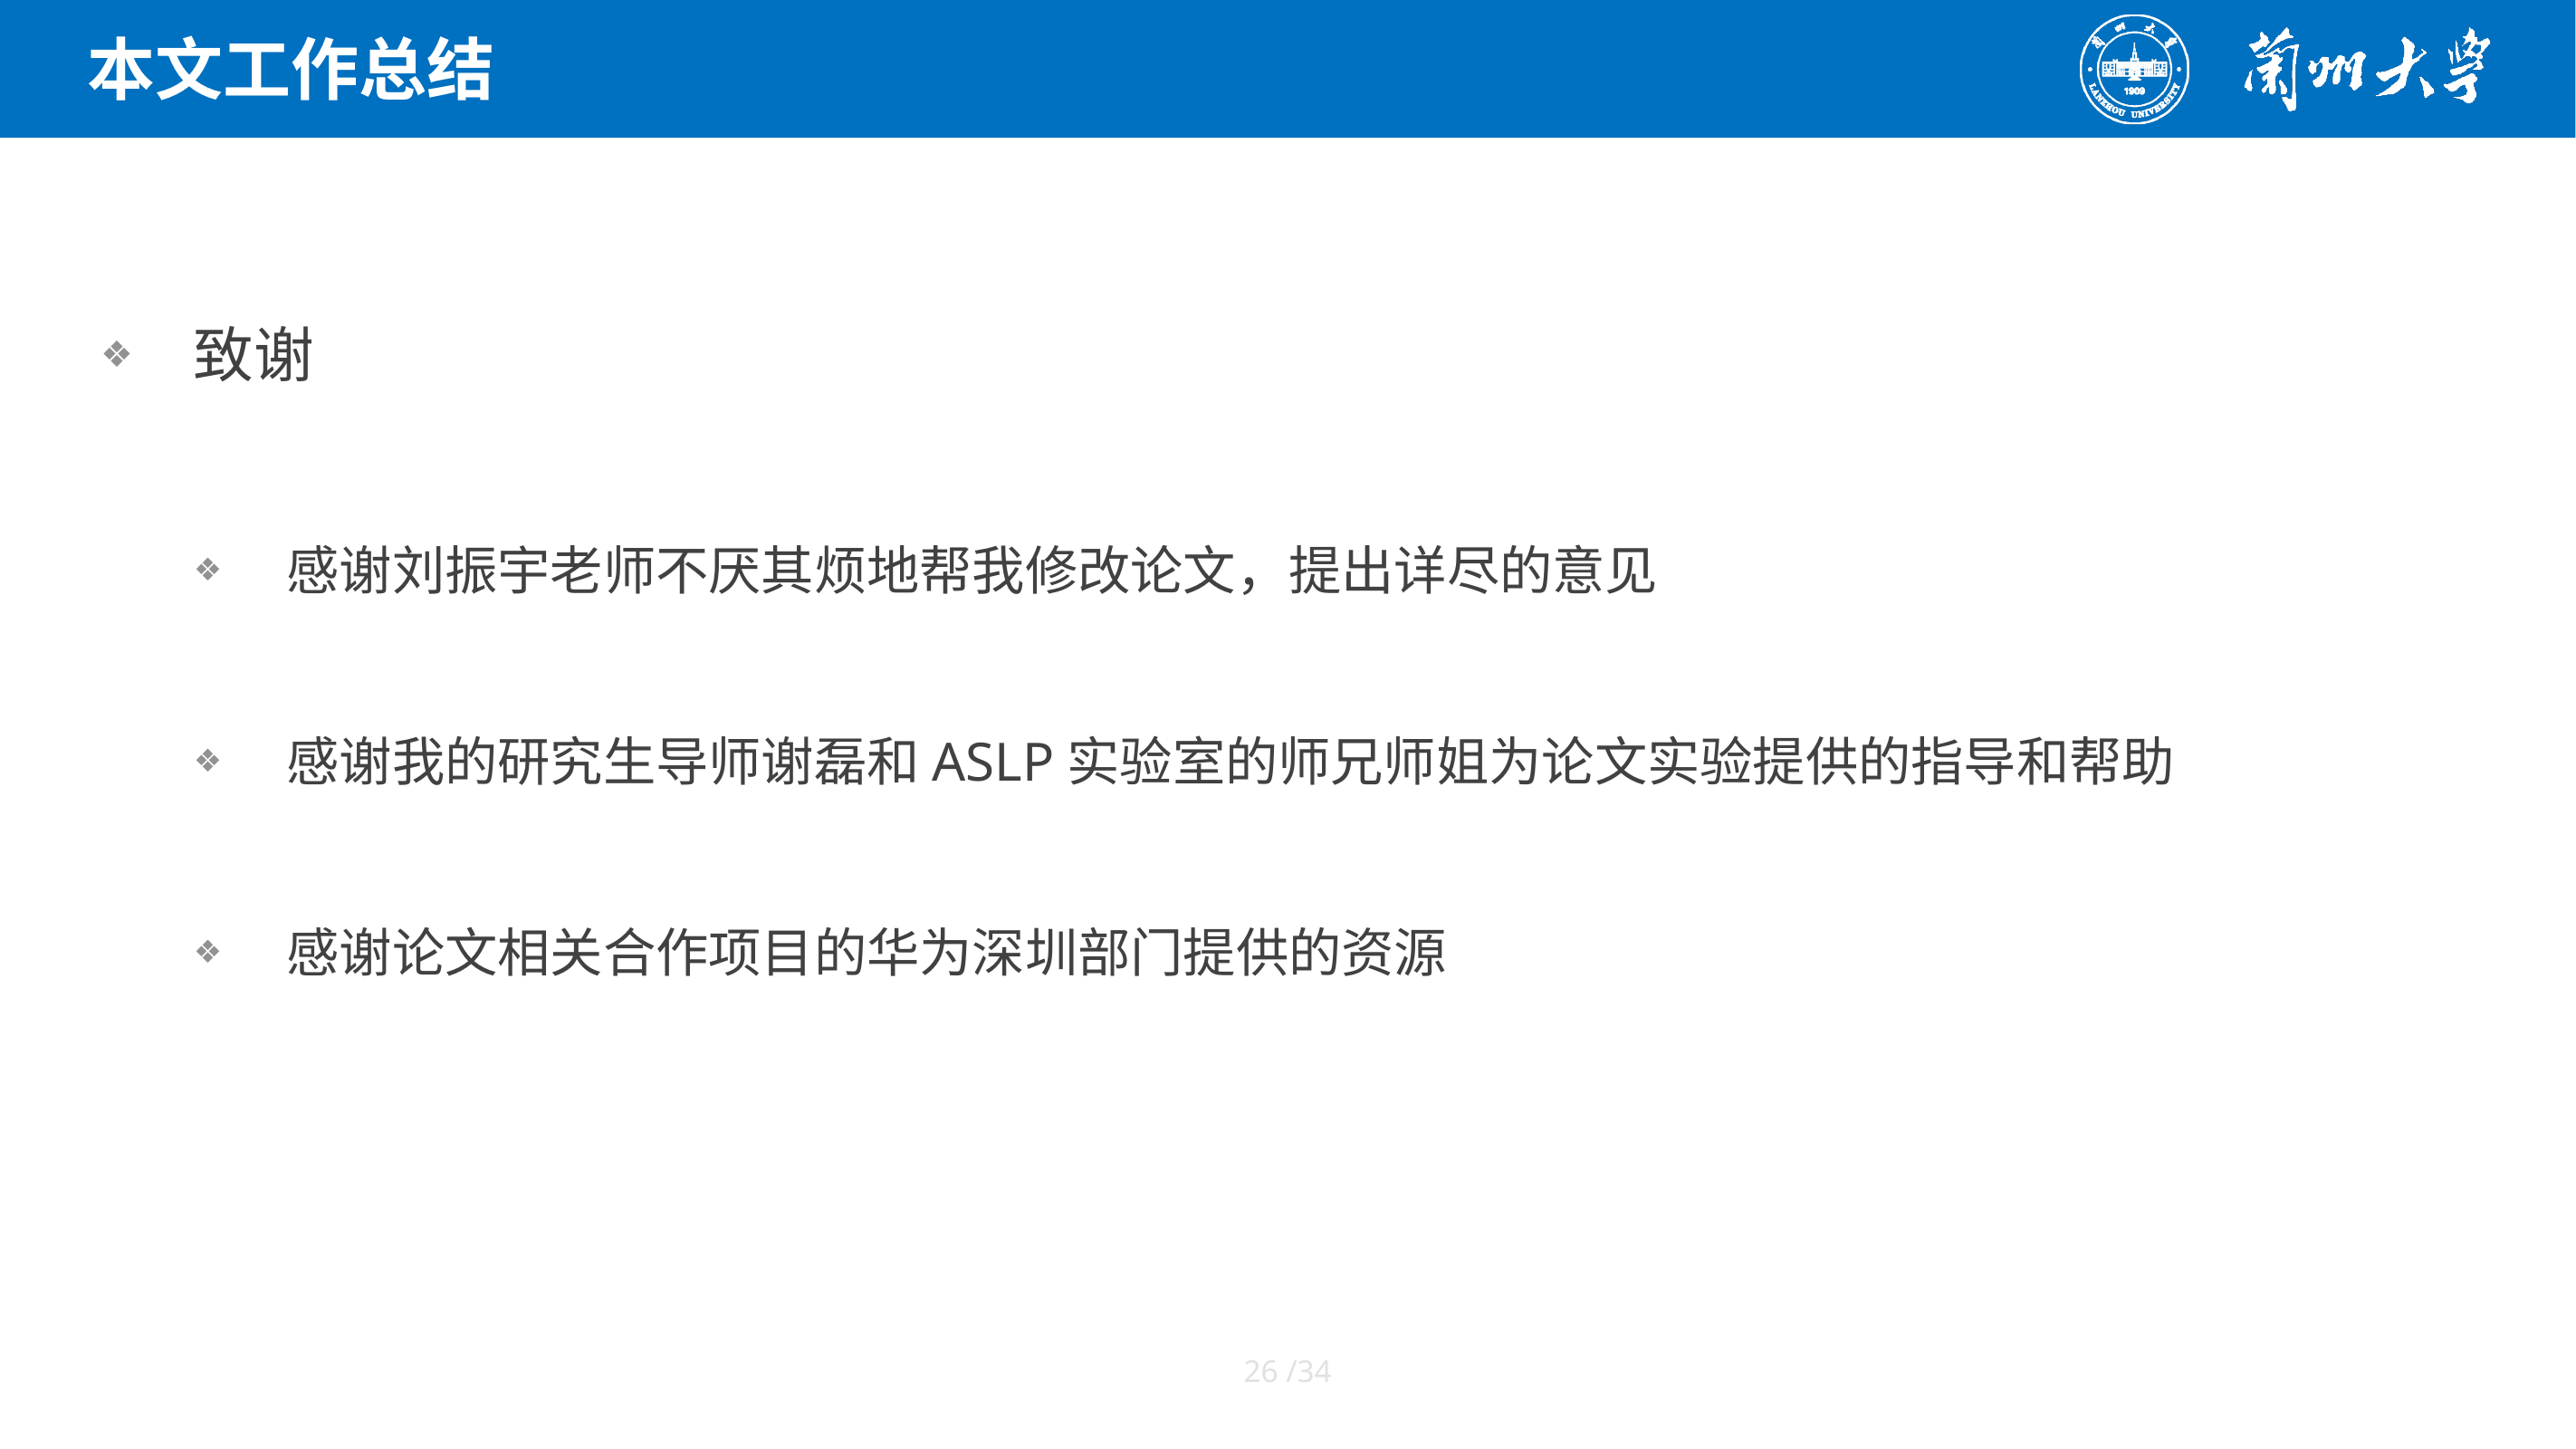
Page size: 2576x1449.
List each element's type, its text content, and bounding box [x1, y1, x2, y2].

list 致谢 感谢刘振宇老师不厌其烦地帮我修改论文，提出详尽的意见 感谢我的研究生导师谢磊和ASLP实验室的师兄师姐为论文实验提供的指导和帮助 感谢论文相关合作项目的华为深圳部门提供的资源 [100, 315, 2428, 1229]
picture [2033, 11, 2576, 129]
text_box [0, 0, 2576, 139]
title 本文工作总结 [0, 1, 1719, 139]
slide_number /34 [998, 1346, 1578, 1424]
